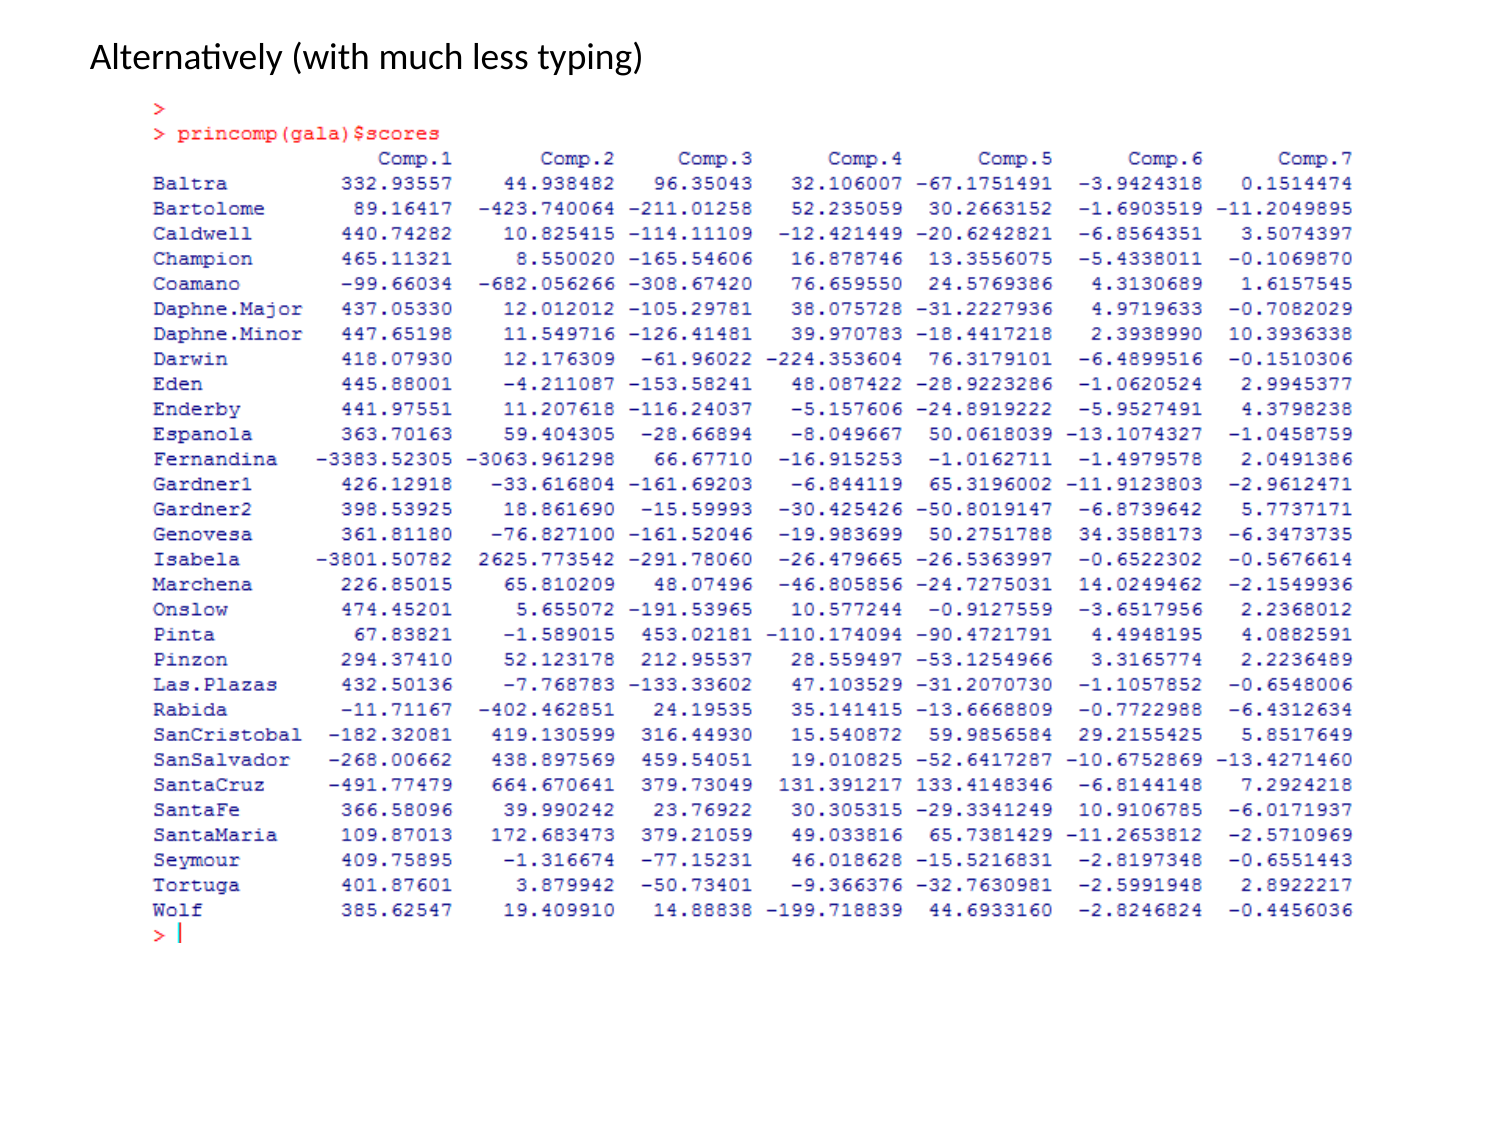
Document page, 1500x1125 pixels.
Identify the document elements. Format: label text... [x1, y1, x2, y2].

text_box Alternatively (with much less typing) [75, 24, 713, 85]
picture [149, 99, 1383, 943]
